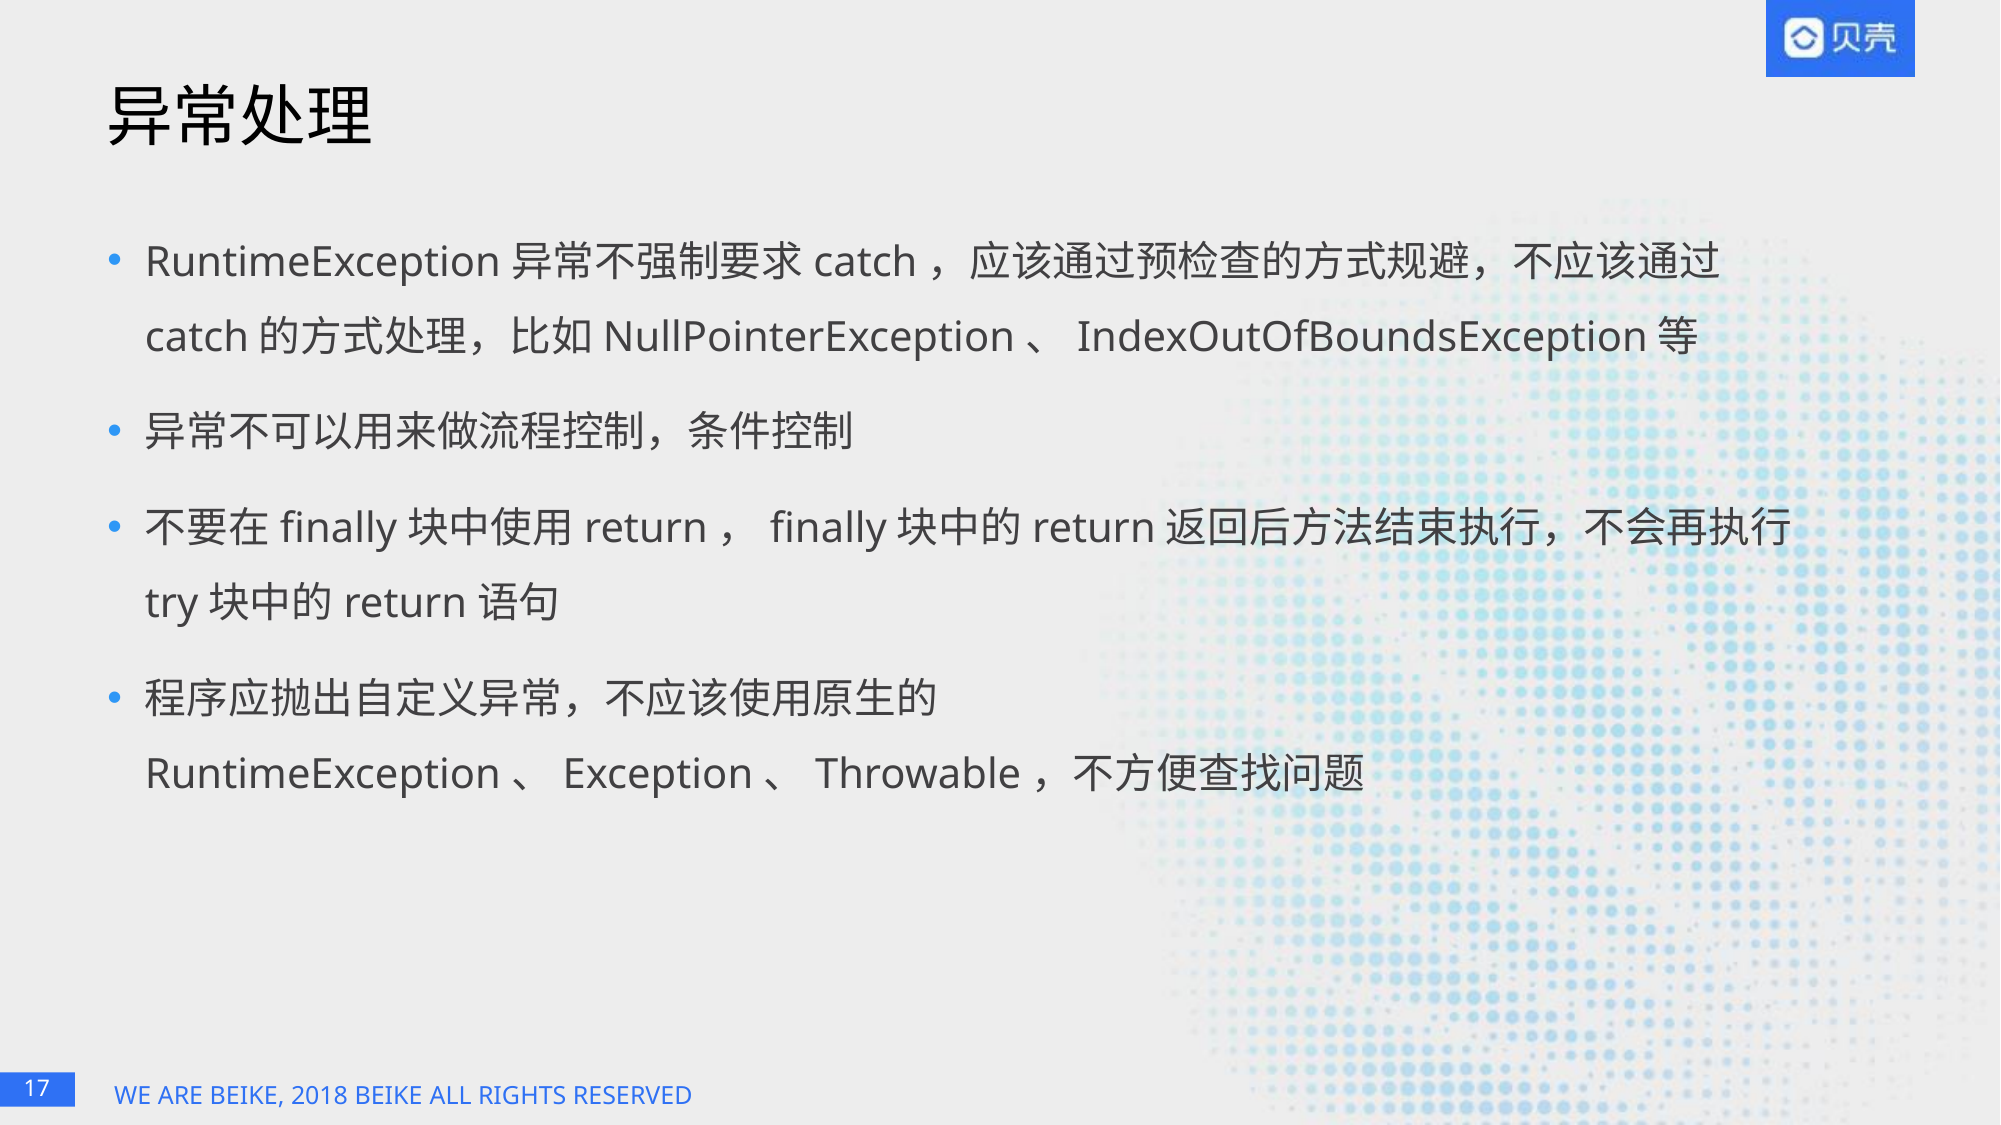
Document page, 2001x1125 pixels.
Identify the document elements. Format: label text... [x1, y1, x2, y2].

title 异常处理 [91, 59, 1816, 167]
list RuntimeException异常不强制要求catch，应该通过预检查的方式规避，不应该通过catch的方式处理，比如NullPointerException、IndexOutOfBoundsException等 异常不可以用来做流程控制，条件控制 不要在finally块中使用return，finally块中的return返回后方法结束执行，不会再执行try块中的return语句 程序应抛出自定义异常，不应该使用原生的RuntimeException、Exception、Throwable，不方便查找问题 [92, 202, 1818, 990]
picture [0, 0, 2000, 1125]
